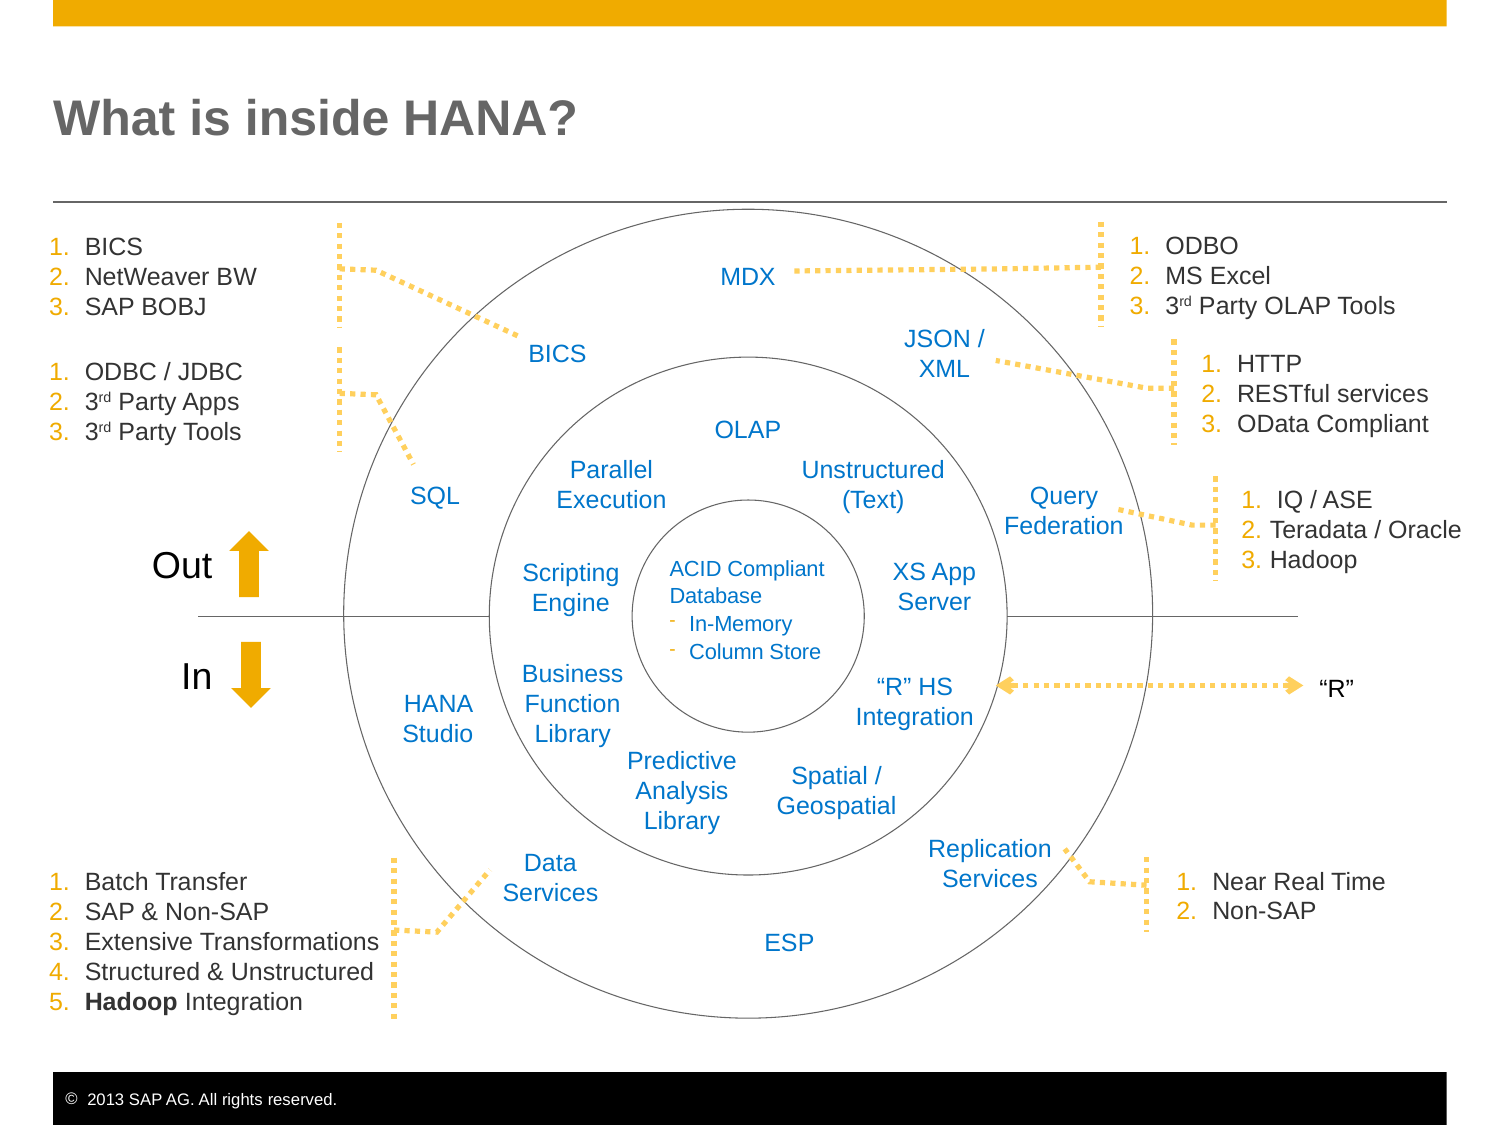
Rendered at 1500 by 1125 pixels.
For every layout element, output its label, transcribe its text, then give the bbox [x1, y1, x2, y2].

text_box Near Real Time Non-SAP [1162, 857, 1438, 932]
text_box ODBO MS Excel 3rd Party OLAP Tools [1157, 222, 1444, 327]
text_box Batch Transfer SAP & Non-SAP Extensive Transformations Structured & Unstructured Hadoop Integration [34, 858, 338, 1023]
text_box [343, 208, 1153, 529]
text_box “R” [1319, 672, 1354, 703]
text_box BICS NetWeaver BW SAP BOBJ [34, 223, 337, 328]
text_box IQ / ASE Teradata / Oracle Hadoop [1226, 476, 1482, 581]
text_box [151, 530, 1299, 709]
text_box HTTP RESTful services OData Compliant [1187, 339, 1482, 445]
text_box ODBC / JDBC 3rd Party Apps 3rd Party Tools [34, 347, 337, 452]
title What is inside HANA? [53, 53, 1447, 178]
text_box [343, 717, 1153, 1019]
